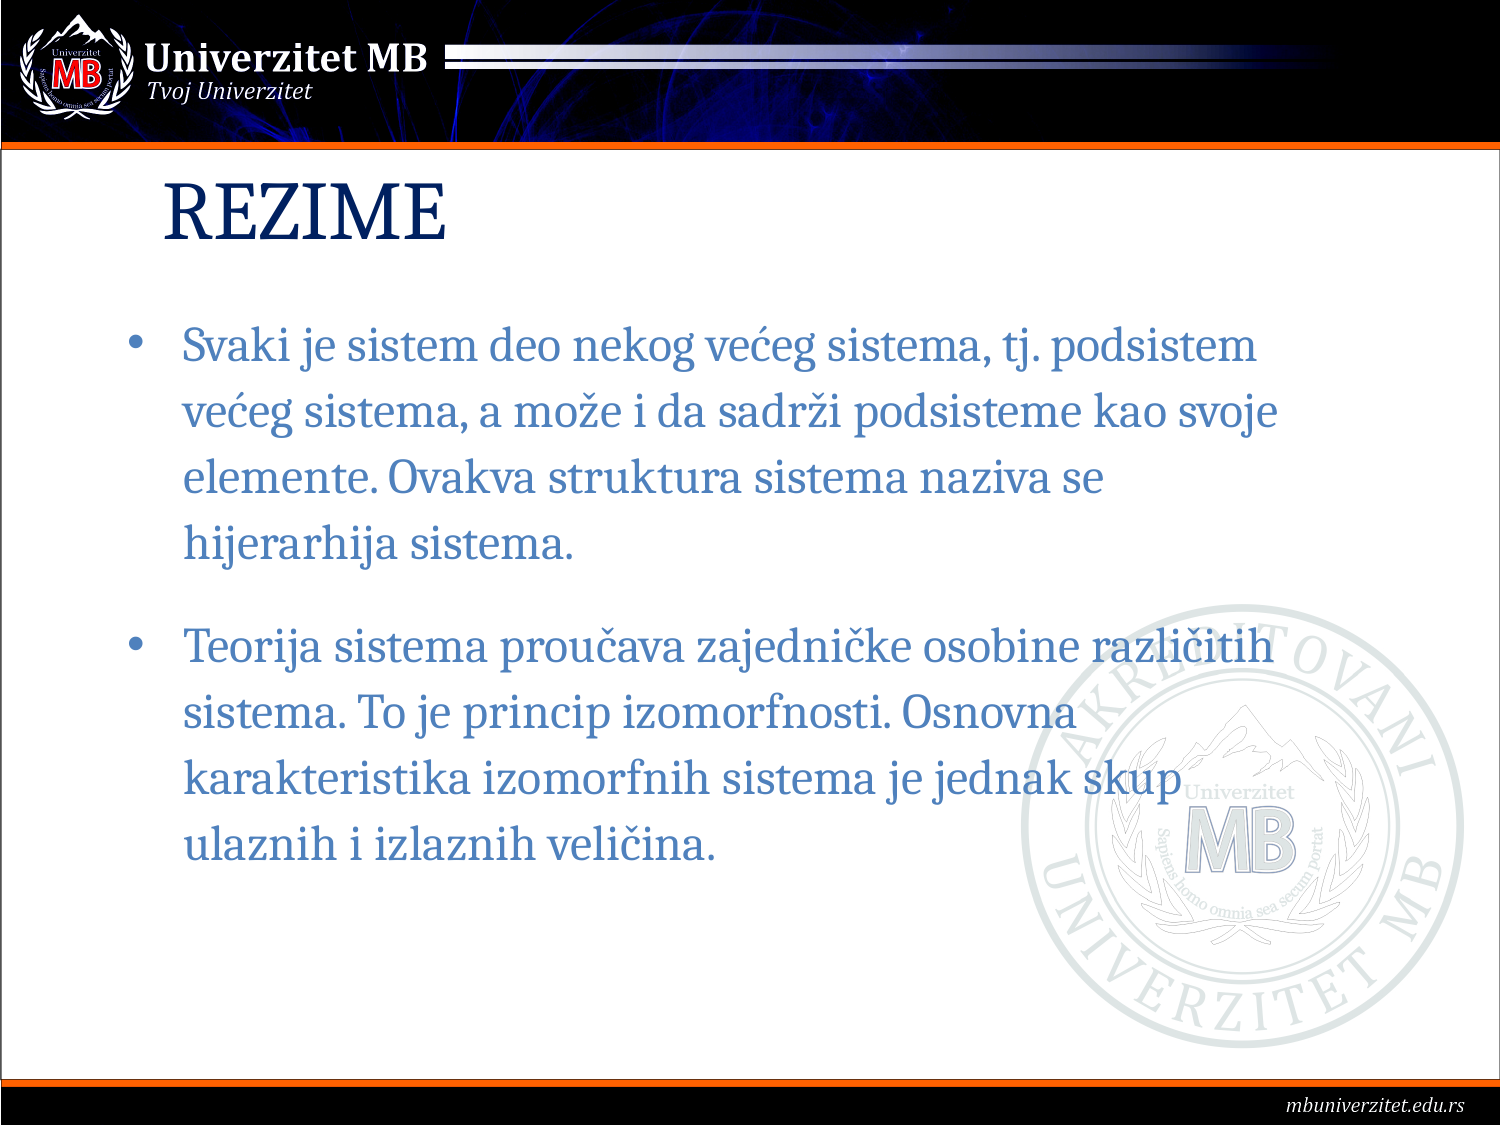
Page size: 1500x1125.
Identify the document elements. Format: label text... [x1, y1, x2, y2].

text_box REZIME [147, 148, 998, 256]
list Svaki je sistem deo nekog većeg sistema, tj. podsistem većeg sistema, a može i da sadrži podsisteme kao svoje elemente. Ovakva struktura sistema naziva se hijerarhija sistema. Teorija sistema proučava zajedničke osobine različitih sistema. To je princip izomorfnosti. Osnovna karakteristika izomorfnih sistema je jednak skup ulaznih i izlaznih veličina. [112, 297, 1329, 953]
picture [0, 0, 1500, 1125]
